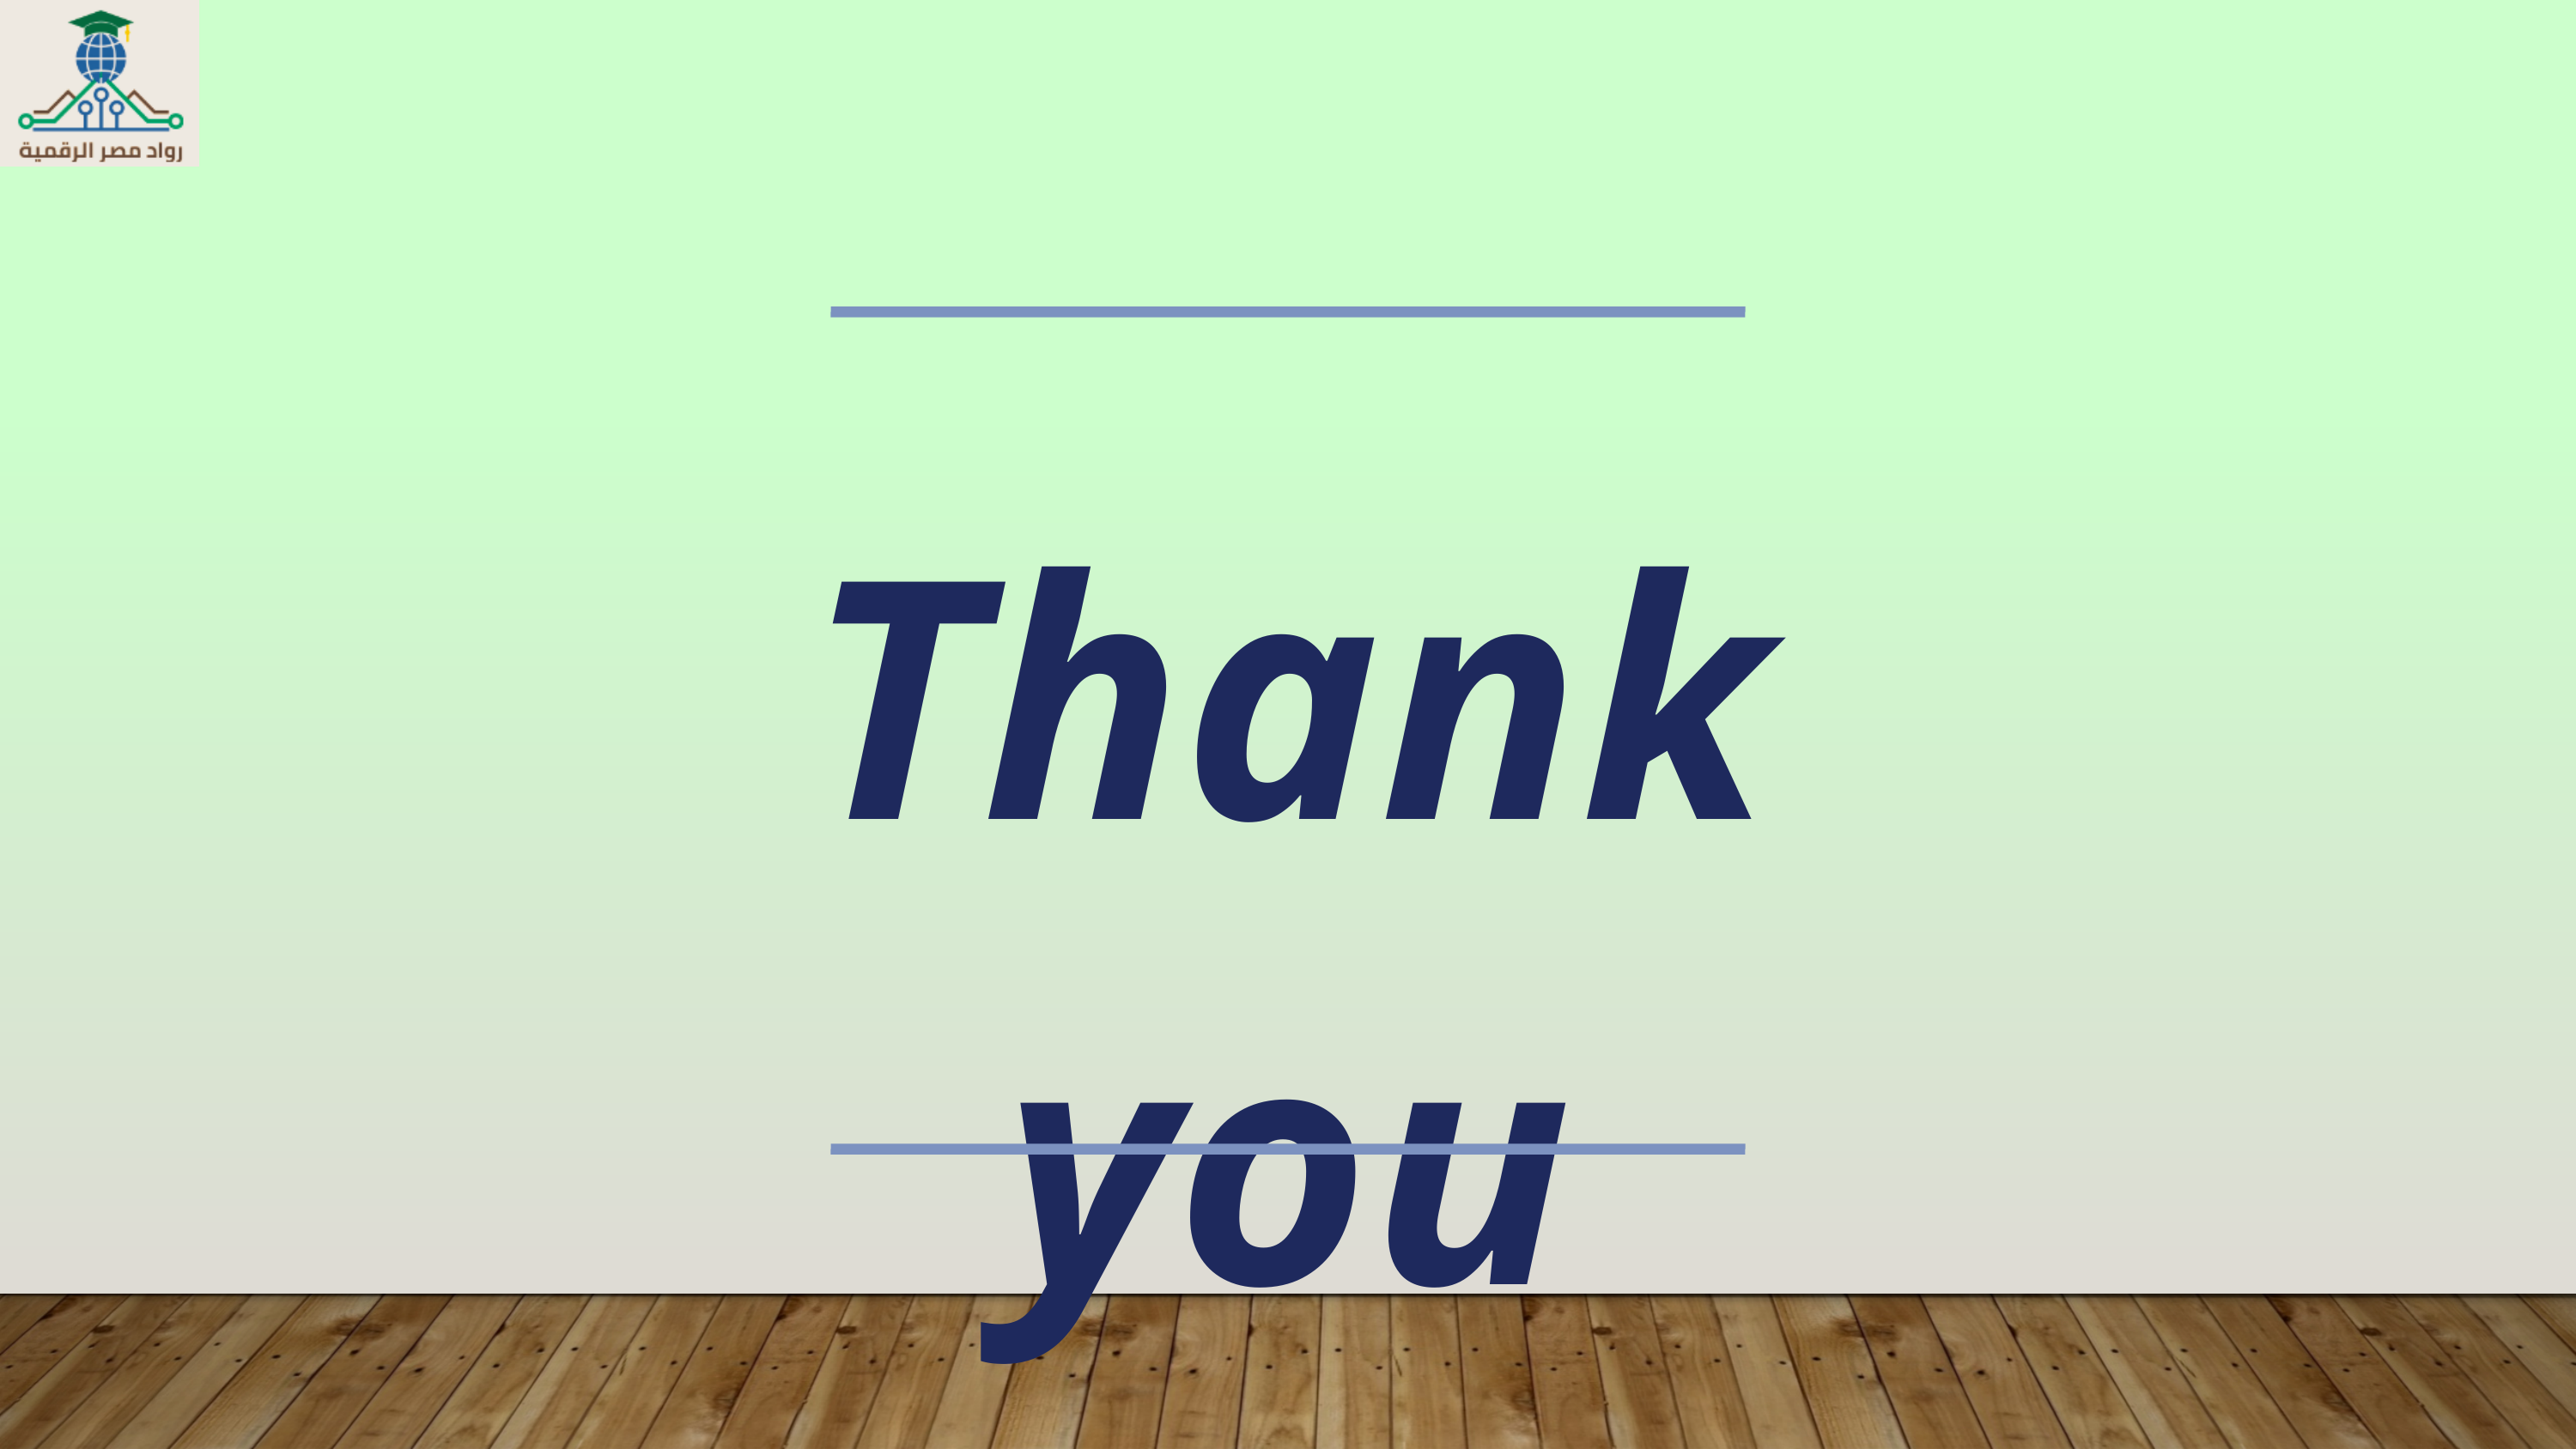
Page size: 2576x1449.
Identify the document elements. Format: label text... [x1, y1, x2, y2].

text_box [0, 0, 199, 167]
picture [0, 1294, 2576, 1449]
text_box Thank you [484, 421, 2092, 1351]
